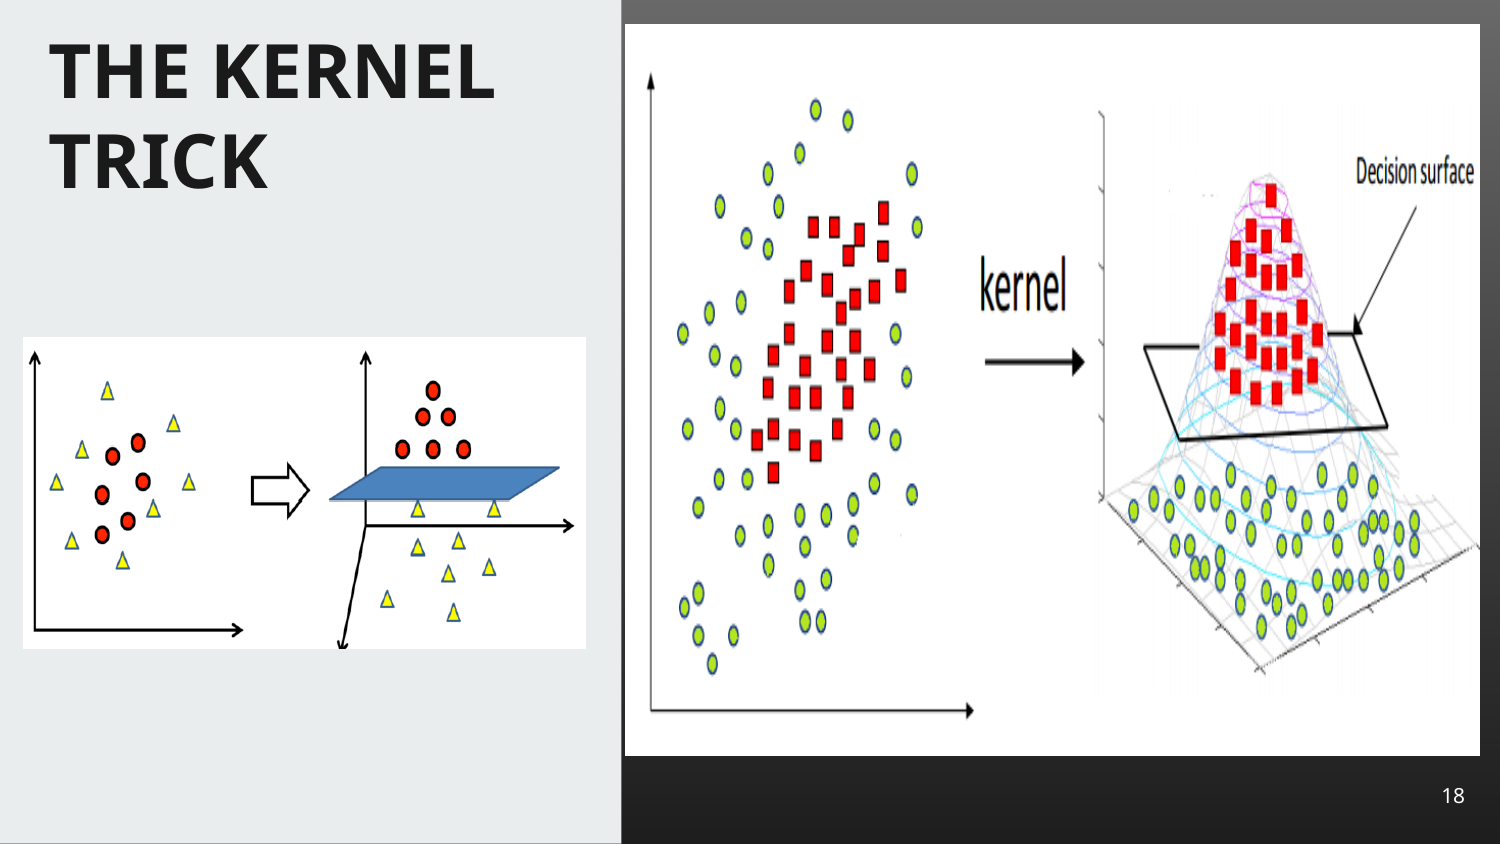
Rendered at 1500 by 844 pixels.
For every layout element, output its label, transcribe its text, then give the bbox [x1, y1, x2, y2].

title THE KERNEL TRICK [33, 9, 553, 321]
slide_number ‹#› [1389, 765, 1480, 830]
picture [625, 24, 1480, 757]
picture [16, 337, 602, 650]
